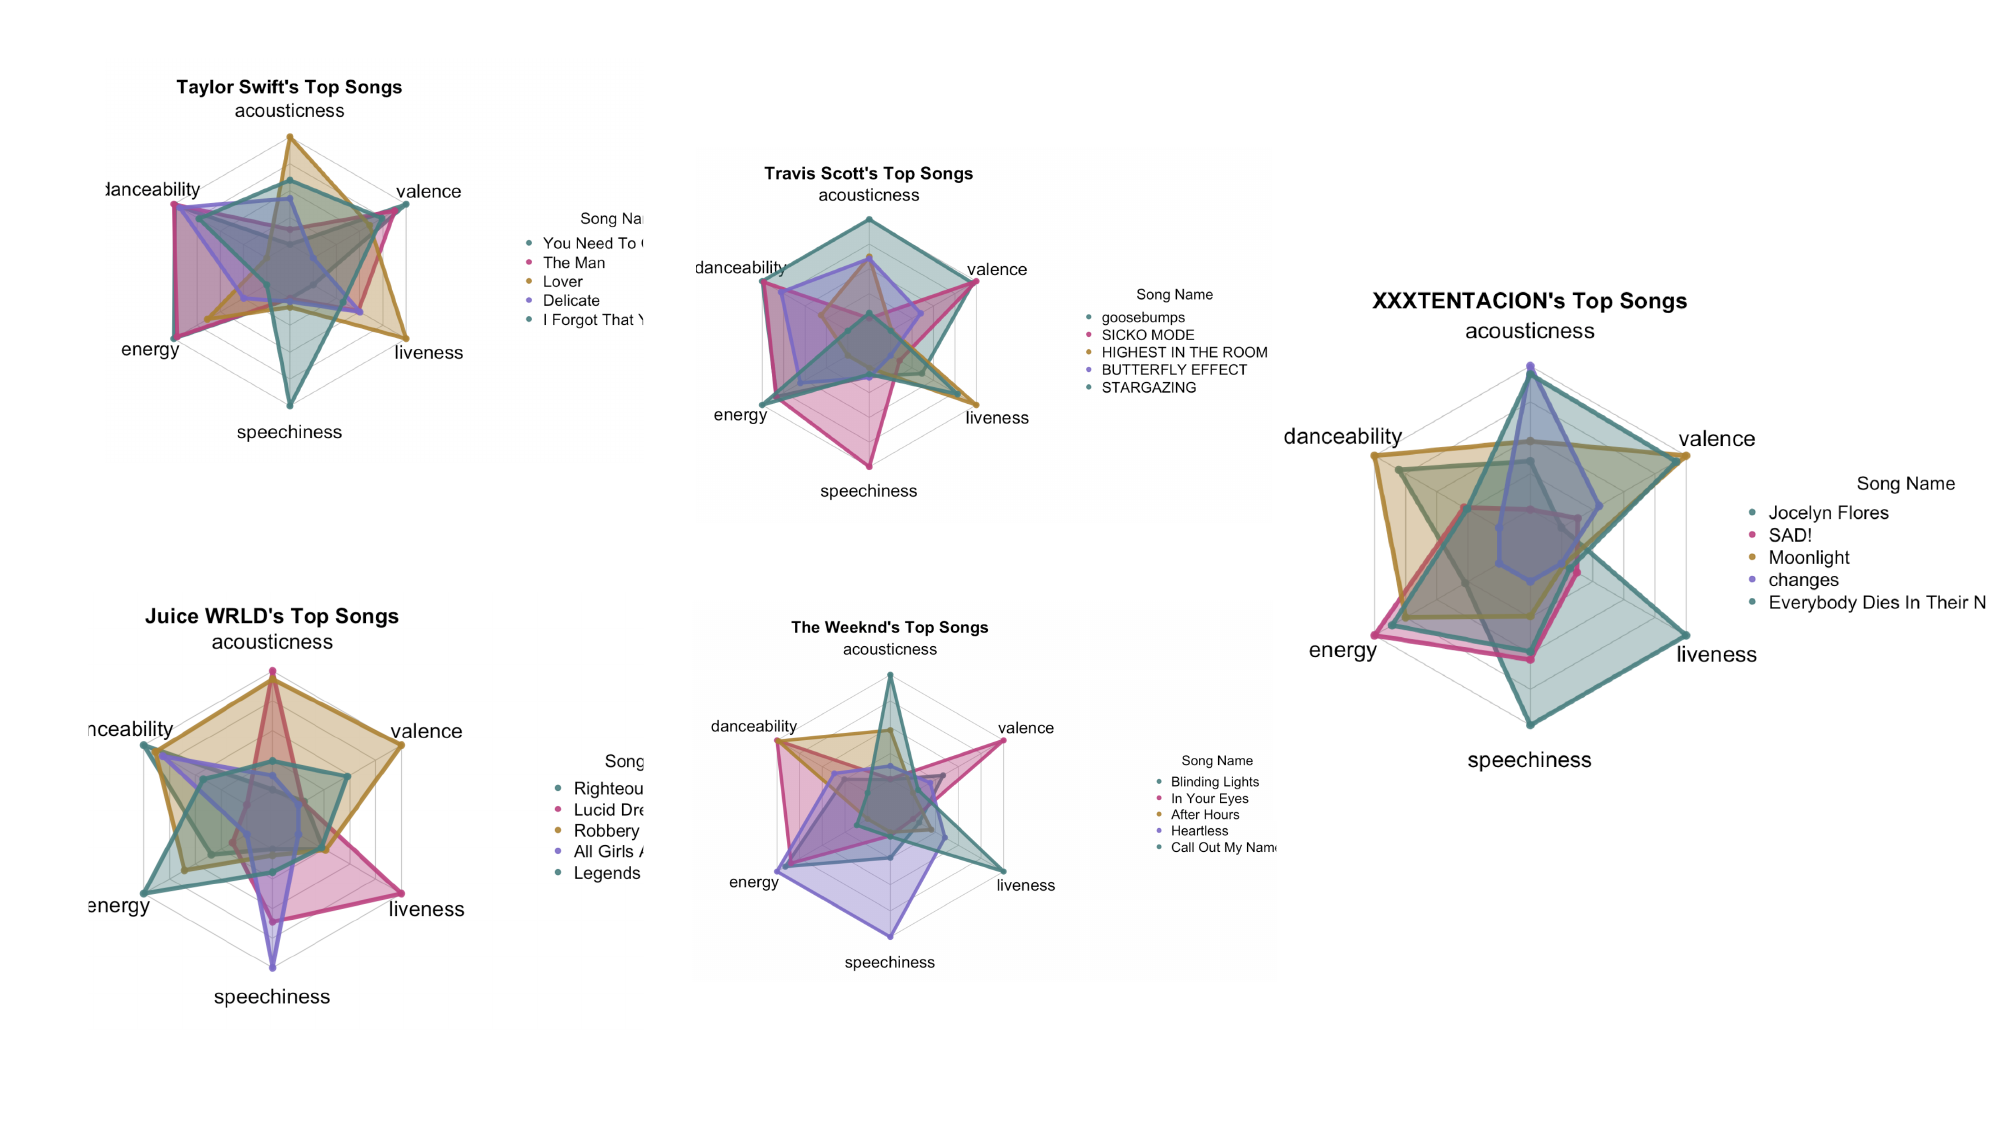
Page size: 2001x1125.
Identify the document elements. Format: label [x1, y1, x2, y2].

picture [105, 58, 644, 463]
picture [88, 591, 644, 1030]
picture [692, 147, 1986, 982]
